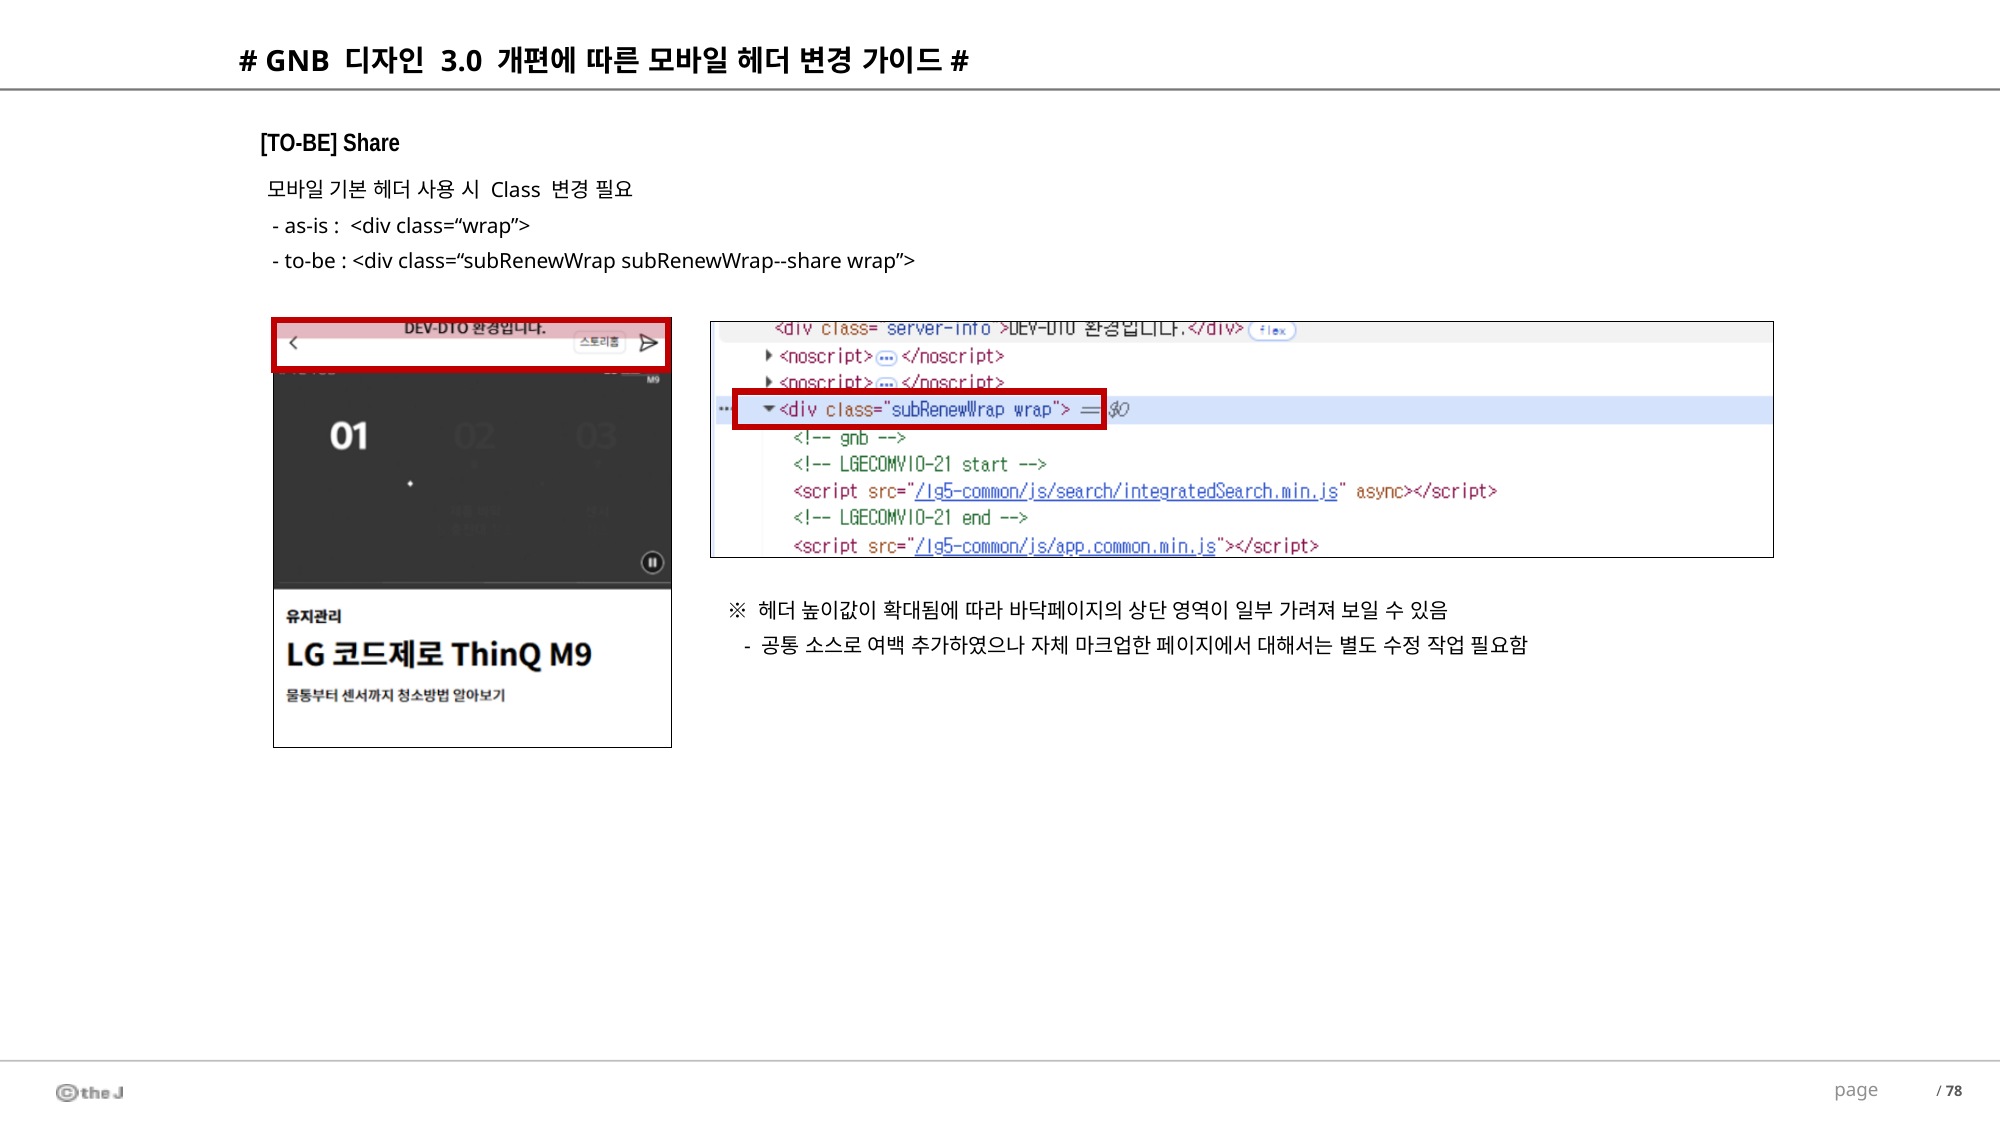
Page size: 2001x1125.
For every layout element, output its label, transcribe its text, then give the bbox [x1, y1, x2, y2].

picture [56, 1084, 123, 1102]
picture [273, 317, 672, 748]
text_box [TO-BE] Share [245, 118, 416, 164]
text_box # GNB 디자인 3.0 개편에 따른 모바일 헤더 변경 가이드# [224, 16, 1797, 67]
picture [710, 321, 1773, 558]
text_box 모바일 기본 헤더 사용 시 Class 변경 필요 - as-is : <div class=“wrap”> - to-be : <div class=“subRenewWrap subRenewWrap--share wrap”> [267, 177, 1246, 309]
text_box ※ 헤더 높이값이 확대됨에 따라 바닥페이지의 상단 영역이 일부 가려져 보일 수 있음 - 공통 소스로 여백 추가하였으나 자체 마크업한 페이지에서 대해서는 별도 수정 작업 필요함 [727, 597, 1528, 658]
